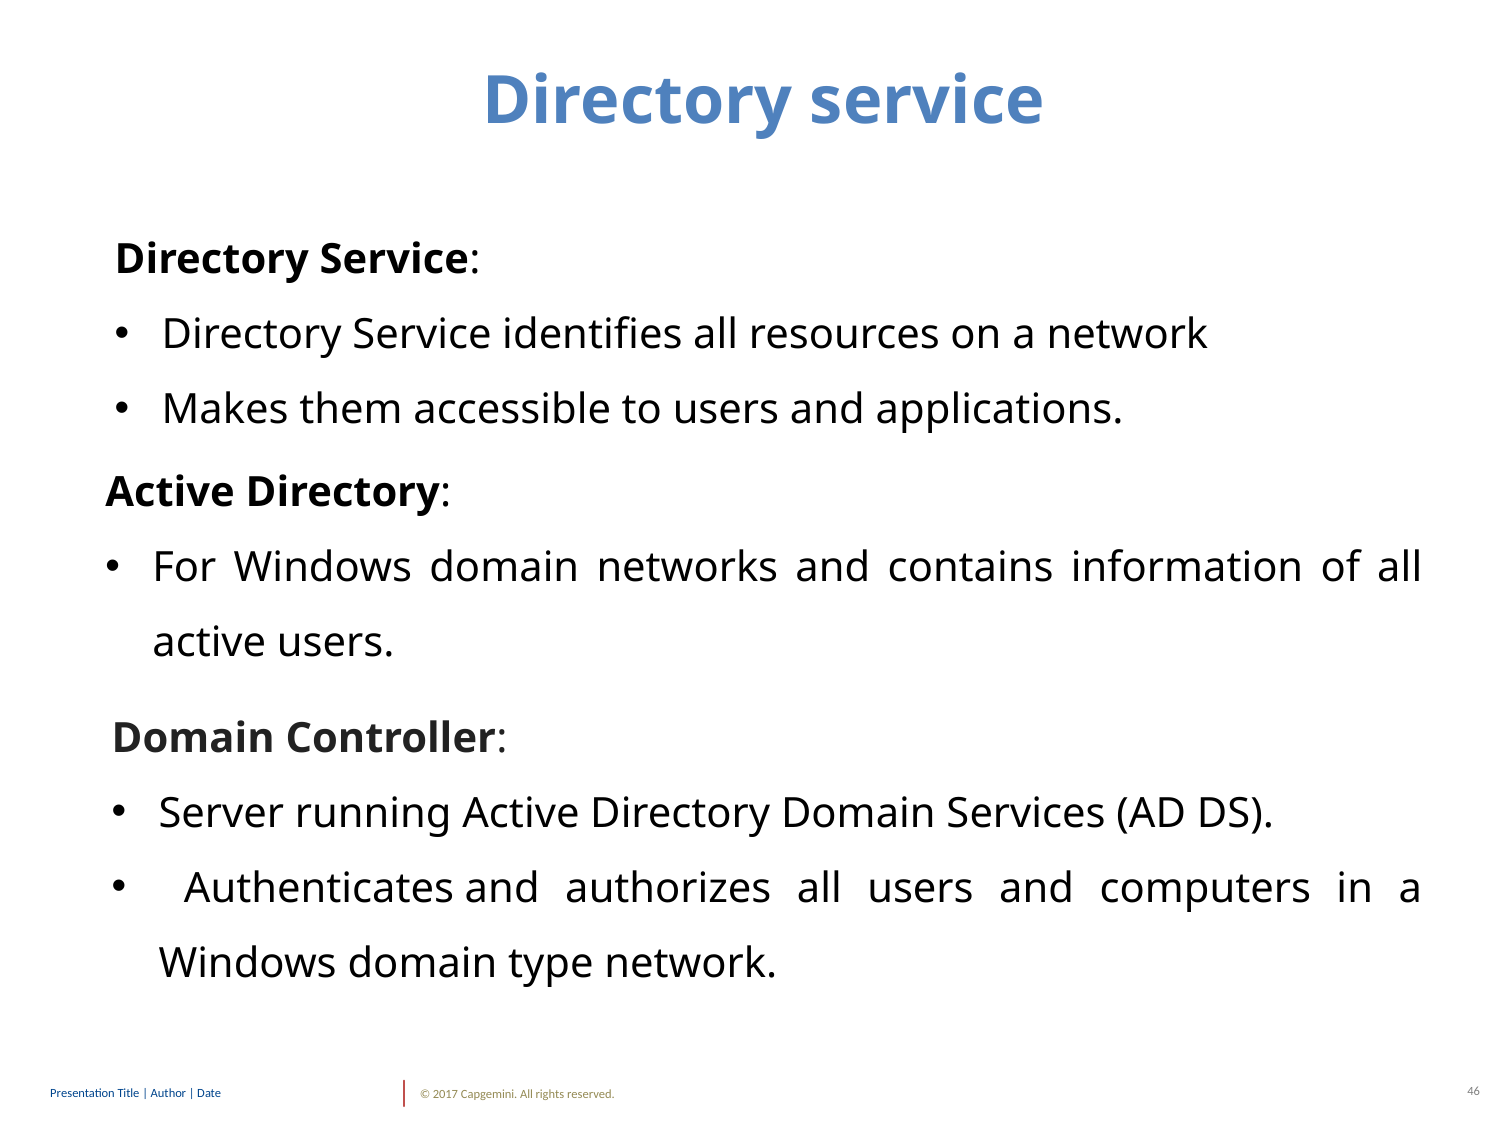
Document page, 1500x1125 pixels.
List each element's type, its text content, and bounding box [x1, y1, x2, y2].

text_box Directory Service: Directory Service identifies all resources on a network Makes them accessible to users and applications. [99, 199, 1375, 432]
text_box Active Directory: For Windows domain networks and contains information of all active users. [90, 432, 1438, 673]
text_box Domain Controller: Server running Active Directory Domain Services (AD DS). Authenticates and authorizes all users and computers in a Windows domain type network. [96, 678, 1438, 993]
text_box Directory service [450, 49, 1163, 145]
